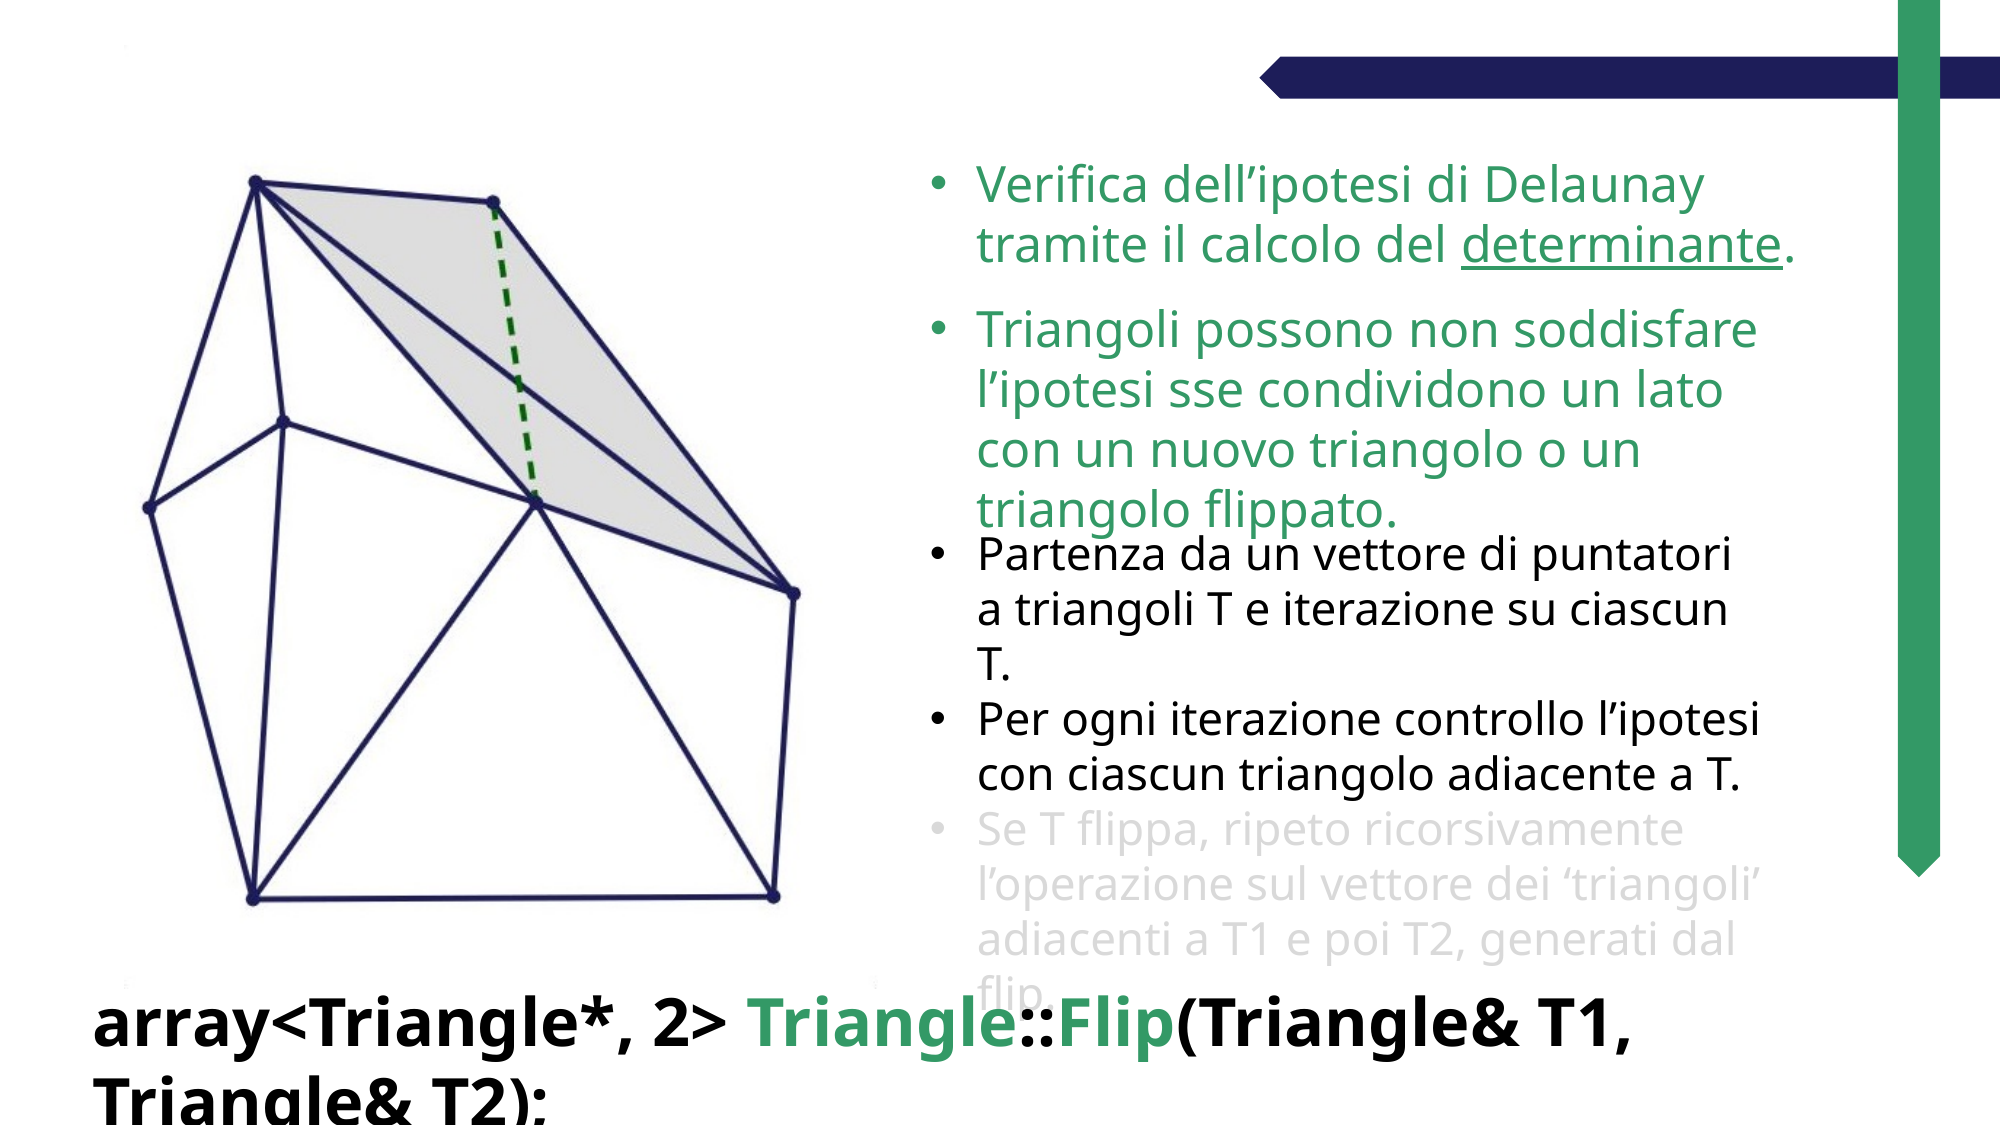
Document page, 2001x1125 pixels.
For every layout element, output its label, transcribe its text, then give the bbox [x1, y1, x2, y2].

text_box Partenza da un vettore di puntatori a triangoli T e iterazione su ciascun T. Per ogni iterazione controllo l’ipotesi con ciascun triangolo adiacente a T. Se T flippa, ripeto ricorsivamente l’operazione sul vettore dei ‘triangoli’ adiacenti a T1 e poi T2, generati dal flip. [915, 545, 1782, 972]
picture [124, 45, 878, 989]
text_box [1257, 55, 1896, 100]
text_box Verifica dell’ipotesi di Delaunay tramite il calcolo del determinante. Triangoli possono non soddisfare l’ipotesi sse condividono un lato con un nuovo triangolo o un triangolo flippato. [915, 144, 1813, 545]
text_box [1942, 55, 2000, 100]
text_box [1896, 0, 1942, 879]
text_box array<Triangle*, 2> Triangle::Flip(Triangle& T1, Triangle& T2); [77, 972, 1967, 1125]
